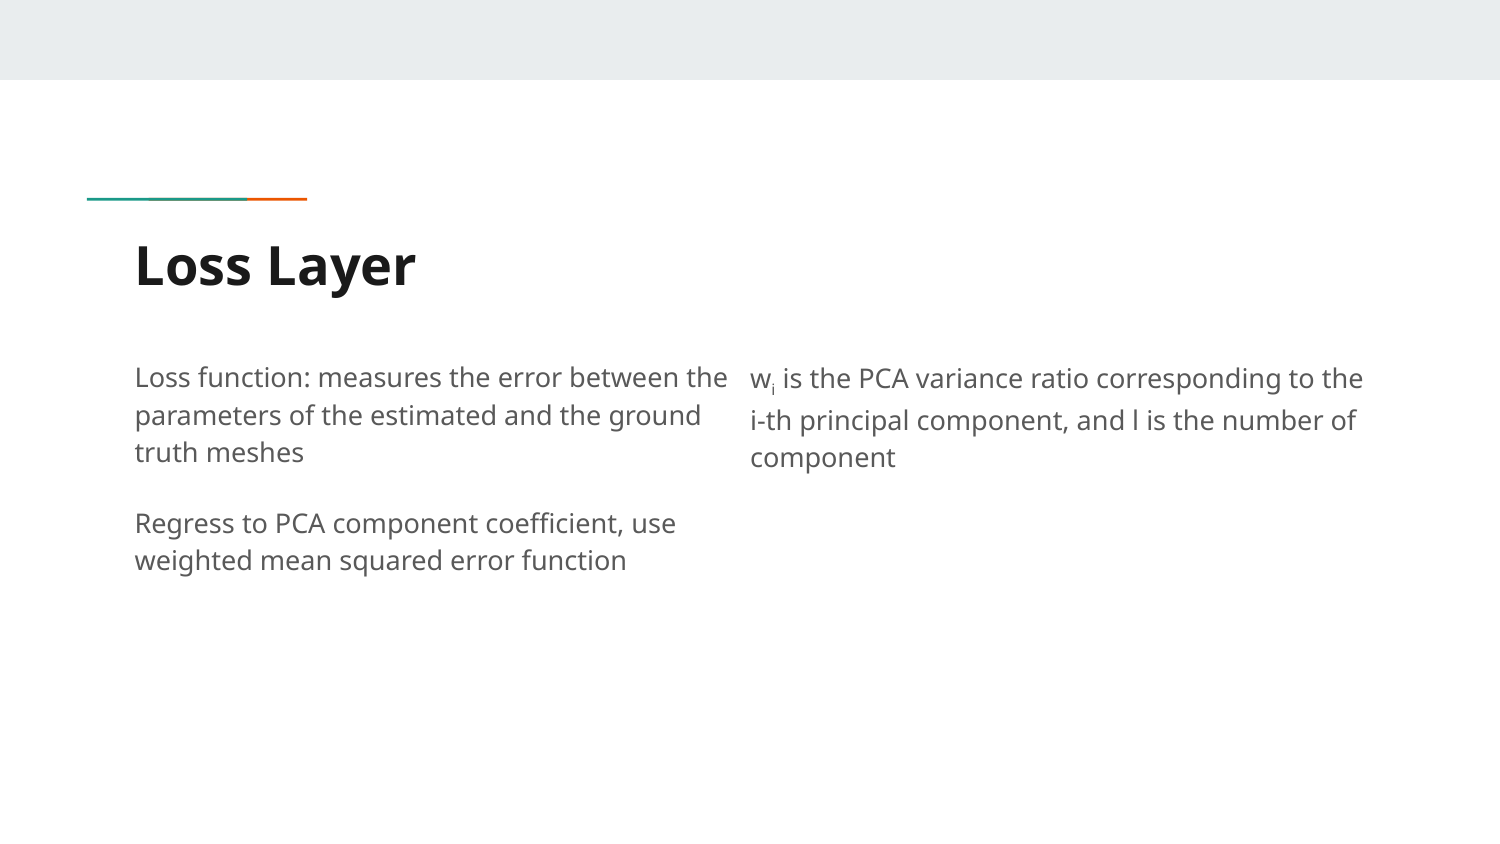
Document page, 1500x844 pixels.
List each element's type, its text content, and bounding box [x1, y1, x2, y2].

title Loss Layer [119, 216, 1381, 305]
